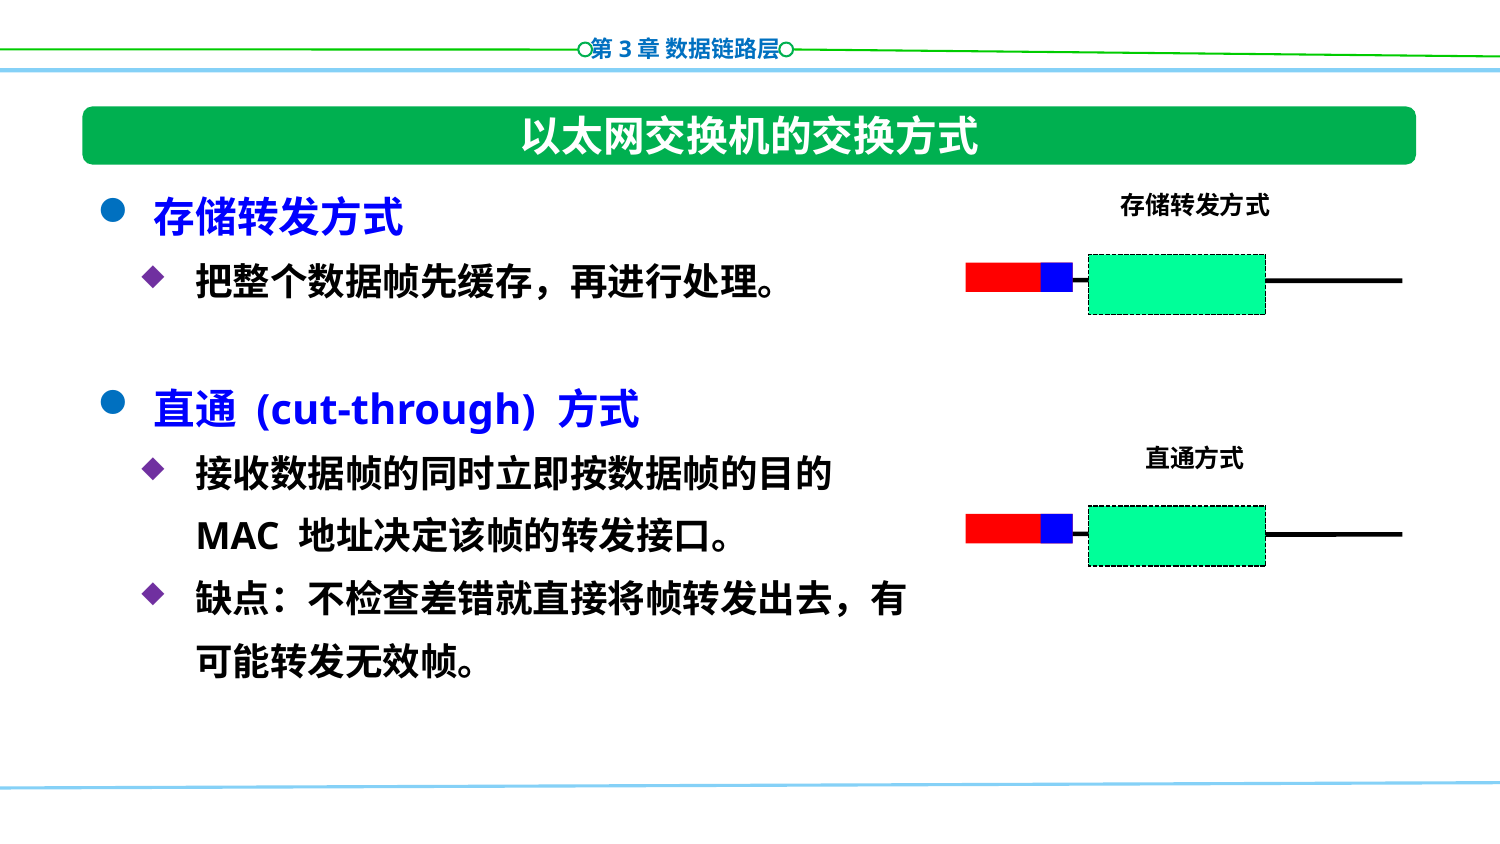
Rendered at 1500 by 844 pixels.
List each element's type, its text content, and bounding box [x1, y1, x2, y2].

text_box 存储转发方式 [1105, 181, 1286, 227]
text_box 以太网交换机的交换方式 [504, 102, 994, 168]
text_box [994, 106, 1417, 165]
text_box 直通方式 [1130, 434, 1261, 480]
text_box 存储转发方式 把整个数据帧先缓存，再进行处理。 [82, 164, 1416, 311]
text_box [1088, 254, 1266, 315]
text_box 直通 (cut-through) 方式 接收数据帧的同时立即按数据帧的目的 MAC 地址决定该帧的转发接口。 缺点：不检查差错就直接将帧转发出去，有可能转发无效帧。 [82, 356, 943, 690]
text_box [965, 513, 1073, 544]
text_box [1088, 506, 1266, 567]
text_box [965, 262, 1073, 293]
text_box [82, 106, 504, 165]
